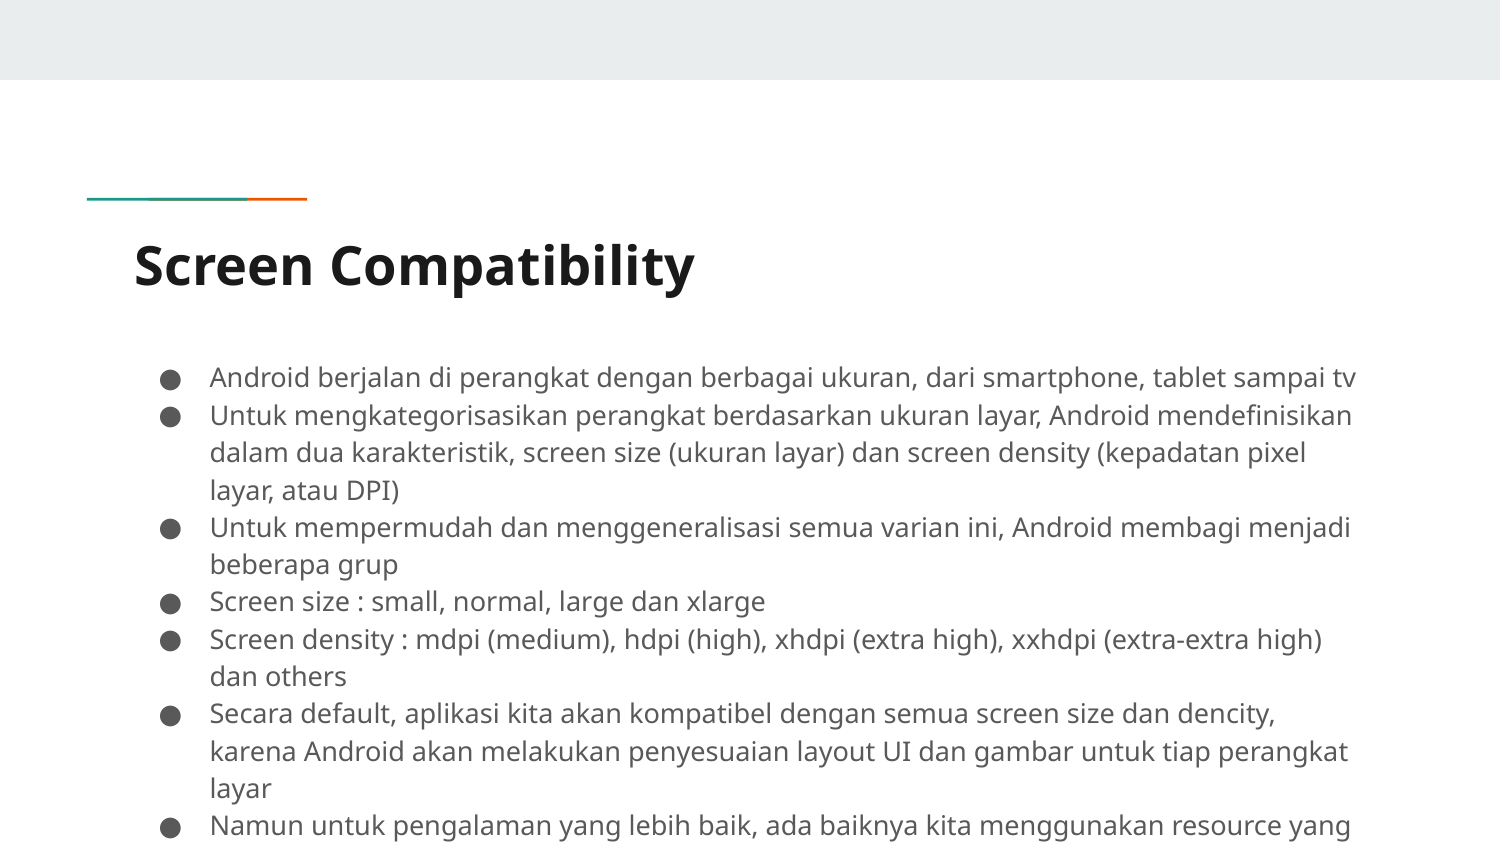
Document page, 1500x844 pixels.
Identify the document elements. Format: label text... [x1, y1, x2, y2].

list Android berjalan di perangkat dengan berbagai ukuran, dari smartphone, tablet sampai tv Untuk mengkategorisasikan perangkat berdasarkan ukuran layar, Android mendefinisikan dalam dua karakteristik, screen size (ukuran layar) dan screen density (kepadatan pixel layar, atau DPI) Untuk mempermudah dan menggeneralisasi semua varian ini, Android membagi menjadi beberapa grup Screen size : small, normal, large dan xlarge Screen density : mdpi (medium), hdpi (high), xhdpi (extra high), xxhdpi (extra-extra high) dan others Secara default, aplikasi kita akan kompatibel dengan semua screen size dan dencity, karena Android akan melakukan penyesuaian layout UI dan gambar untuk tiap perangkat layar Namun untuk pengalaman yang lebih baik, ada baiknya kita menggunakan resource yang sesuai dengan tiap jenis layar [119, 341, 1381, 712]
title Screen Compatibility [119, 216, 1381, 305]
